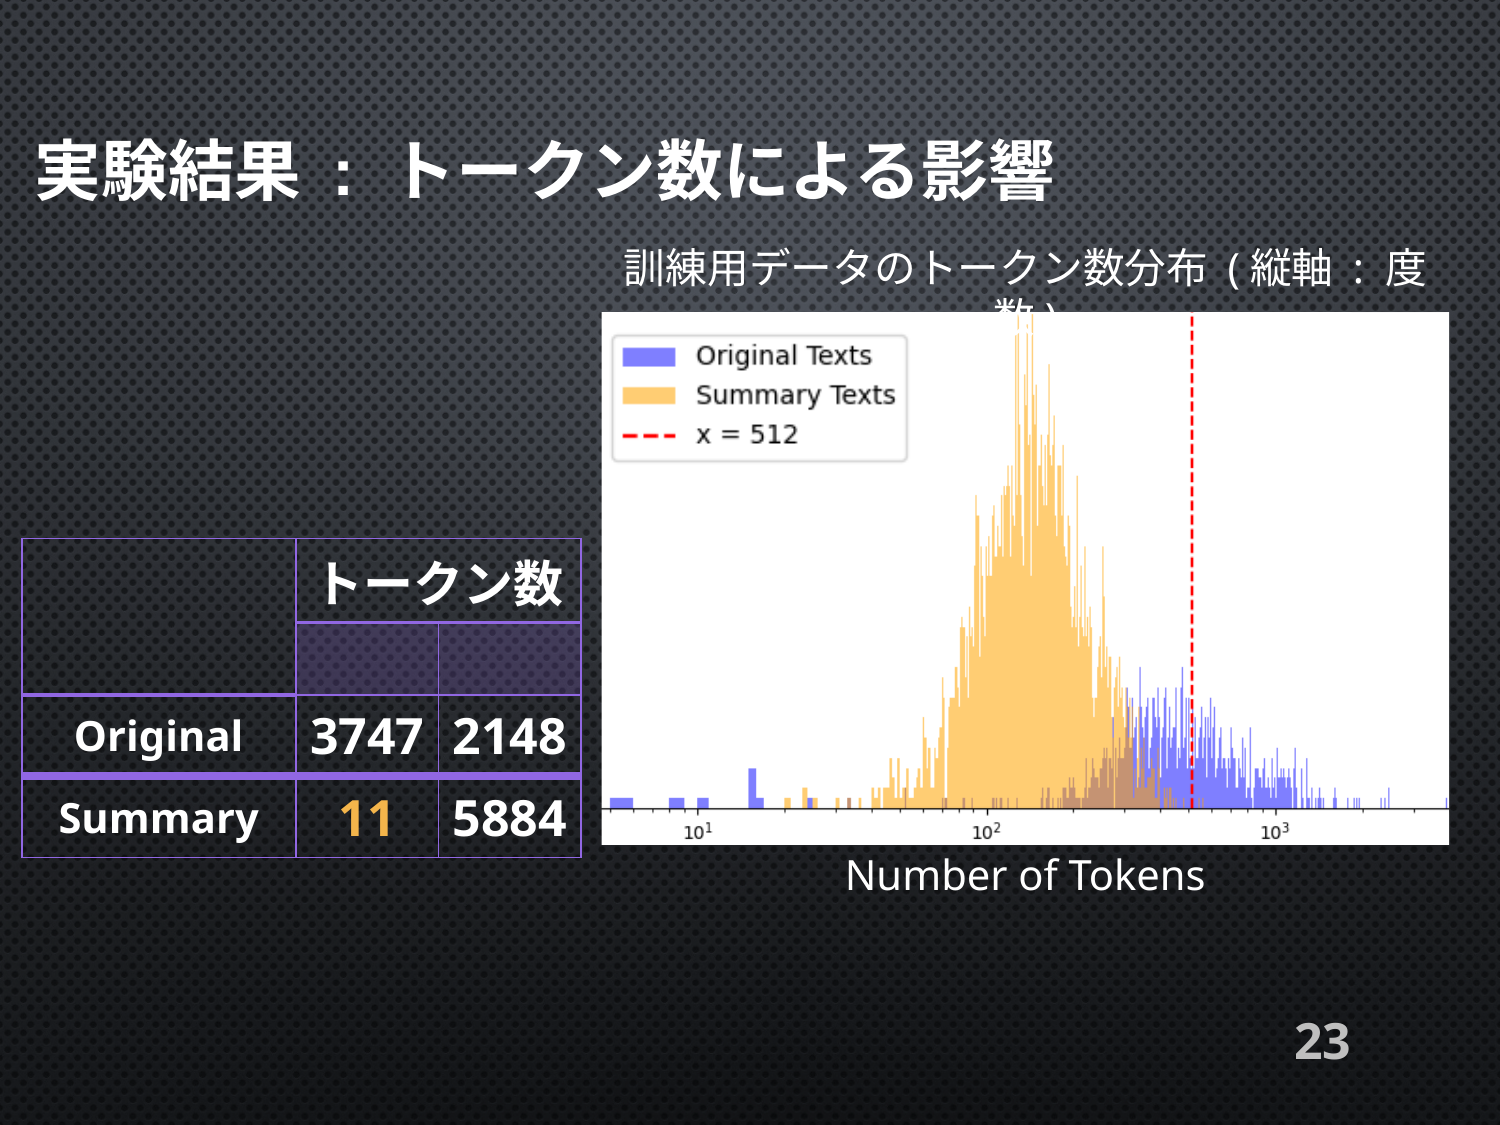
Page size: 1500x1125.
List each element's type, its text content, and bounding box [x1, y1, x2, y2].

slide_number 23 [1171, 1013, 1367, 1074]
text_box 訓練用データのトークン数分布 (縦軸 : 度数) [591, 233, 1460, 349]
text_box 実験結果 : トークン数による影響 [19, 113, 1395, 234]
text_box Number of Tokens [591, 841, 1460, 907]
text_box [601, 312, 1450, 846]
